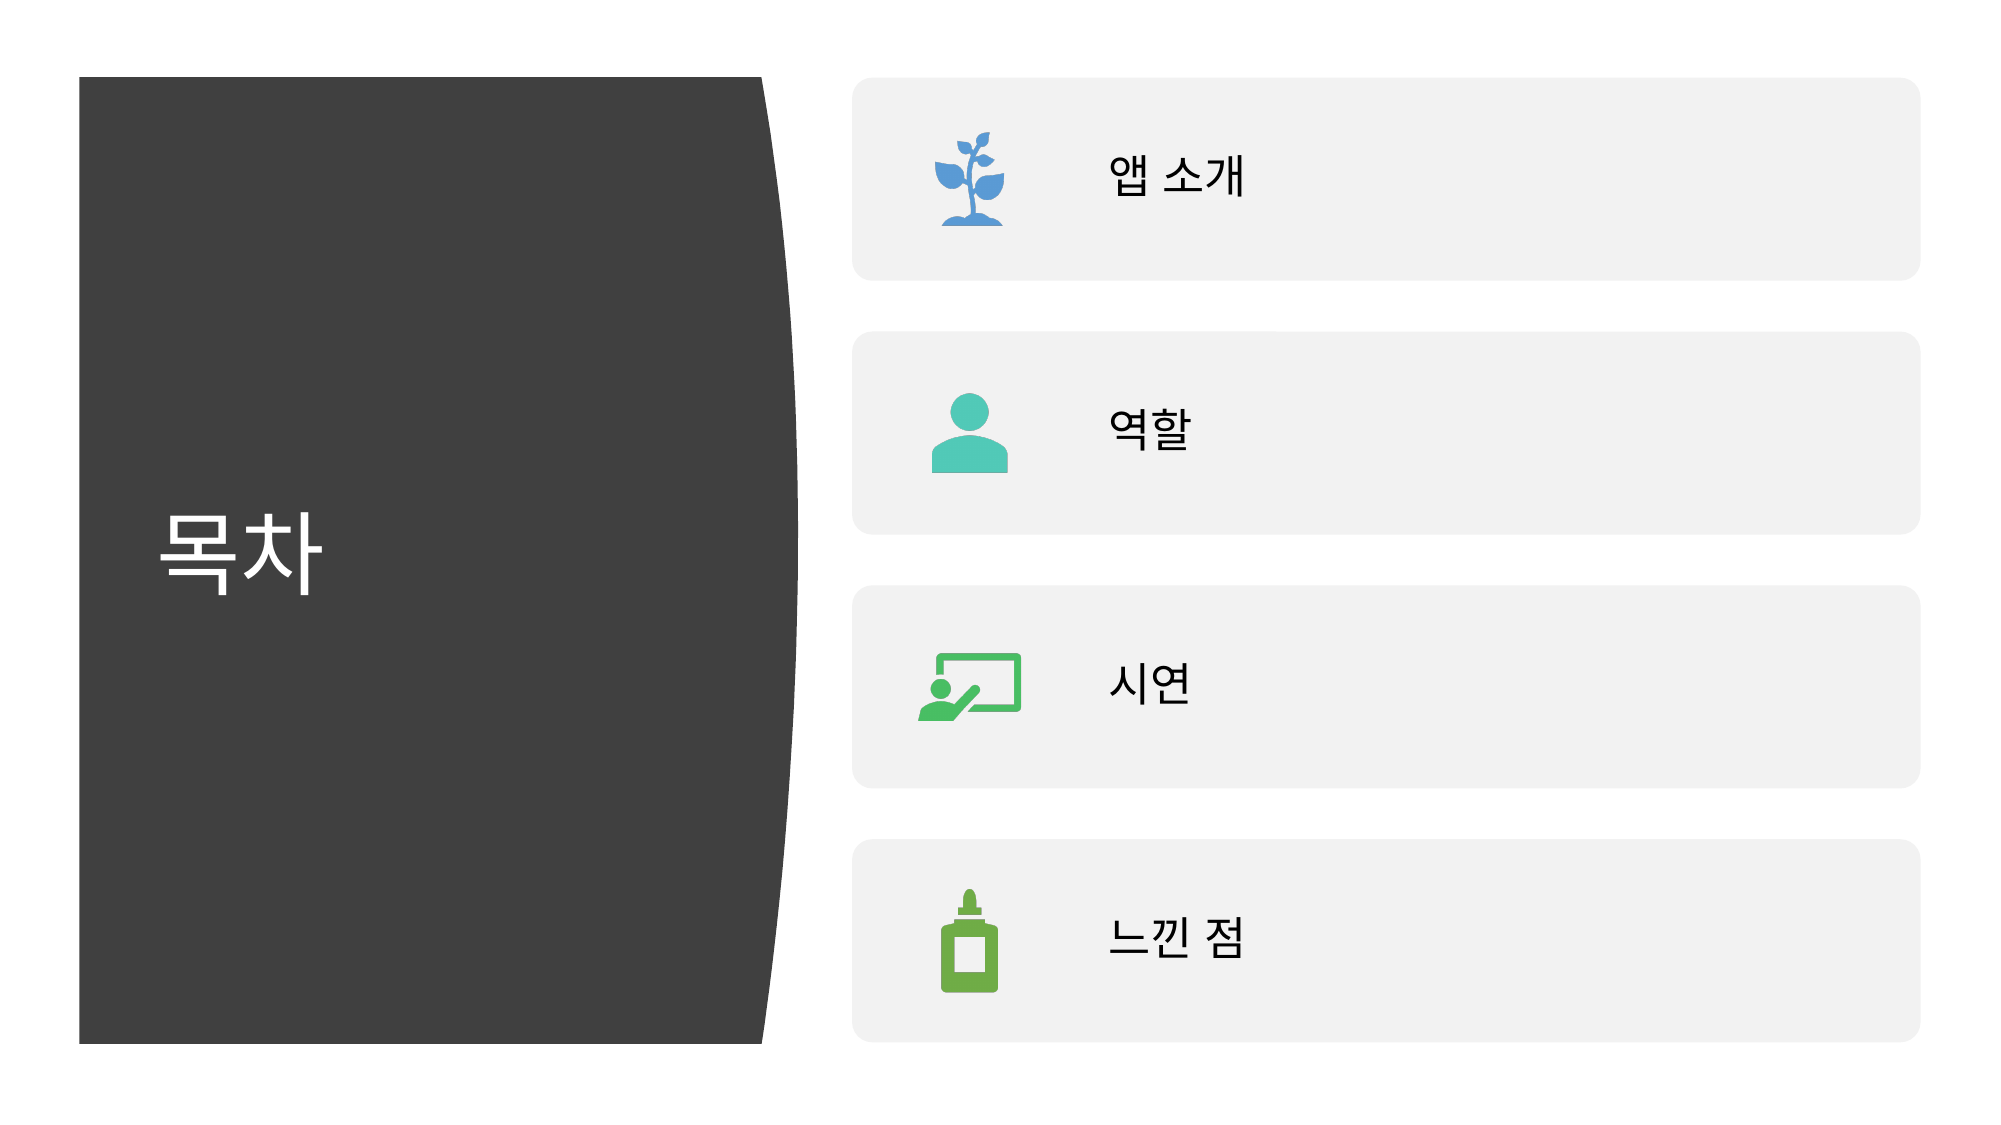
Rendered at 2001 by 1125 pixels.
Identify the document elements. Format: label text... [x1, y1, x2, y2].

text_box [78, 76, 800, 1045]
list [852, 77, 1921, 1043]
title 목차 [141, 166, 702, 953]
